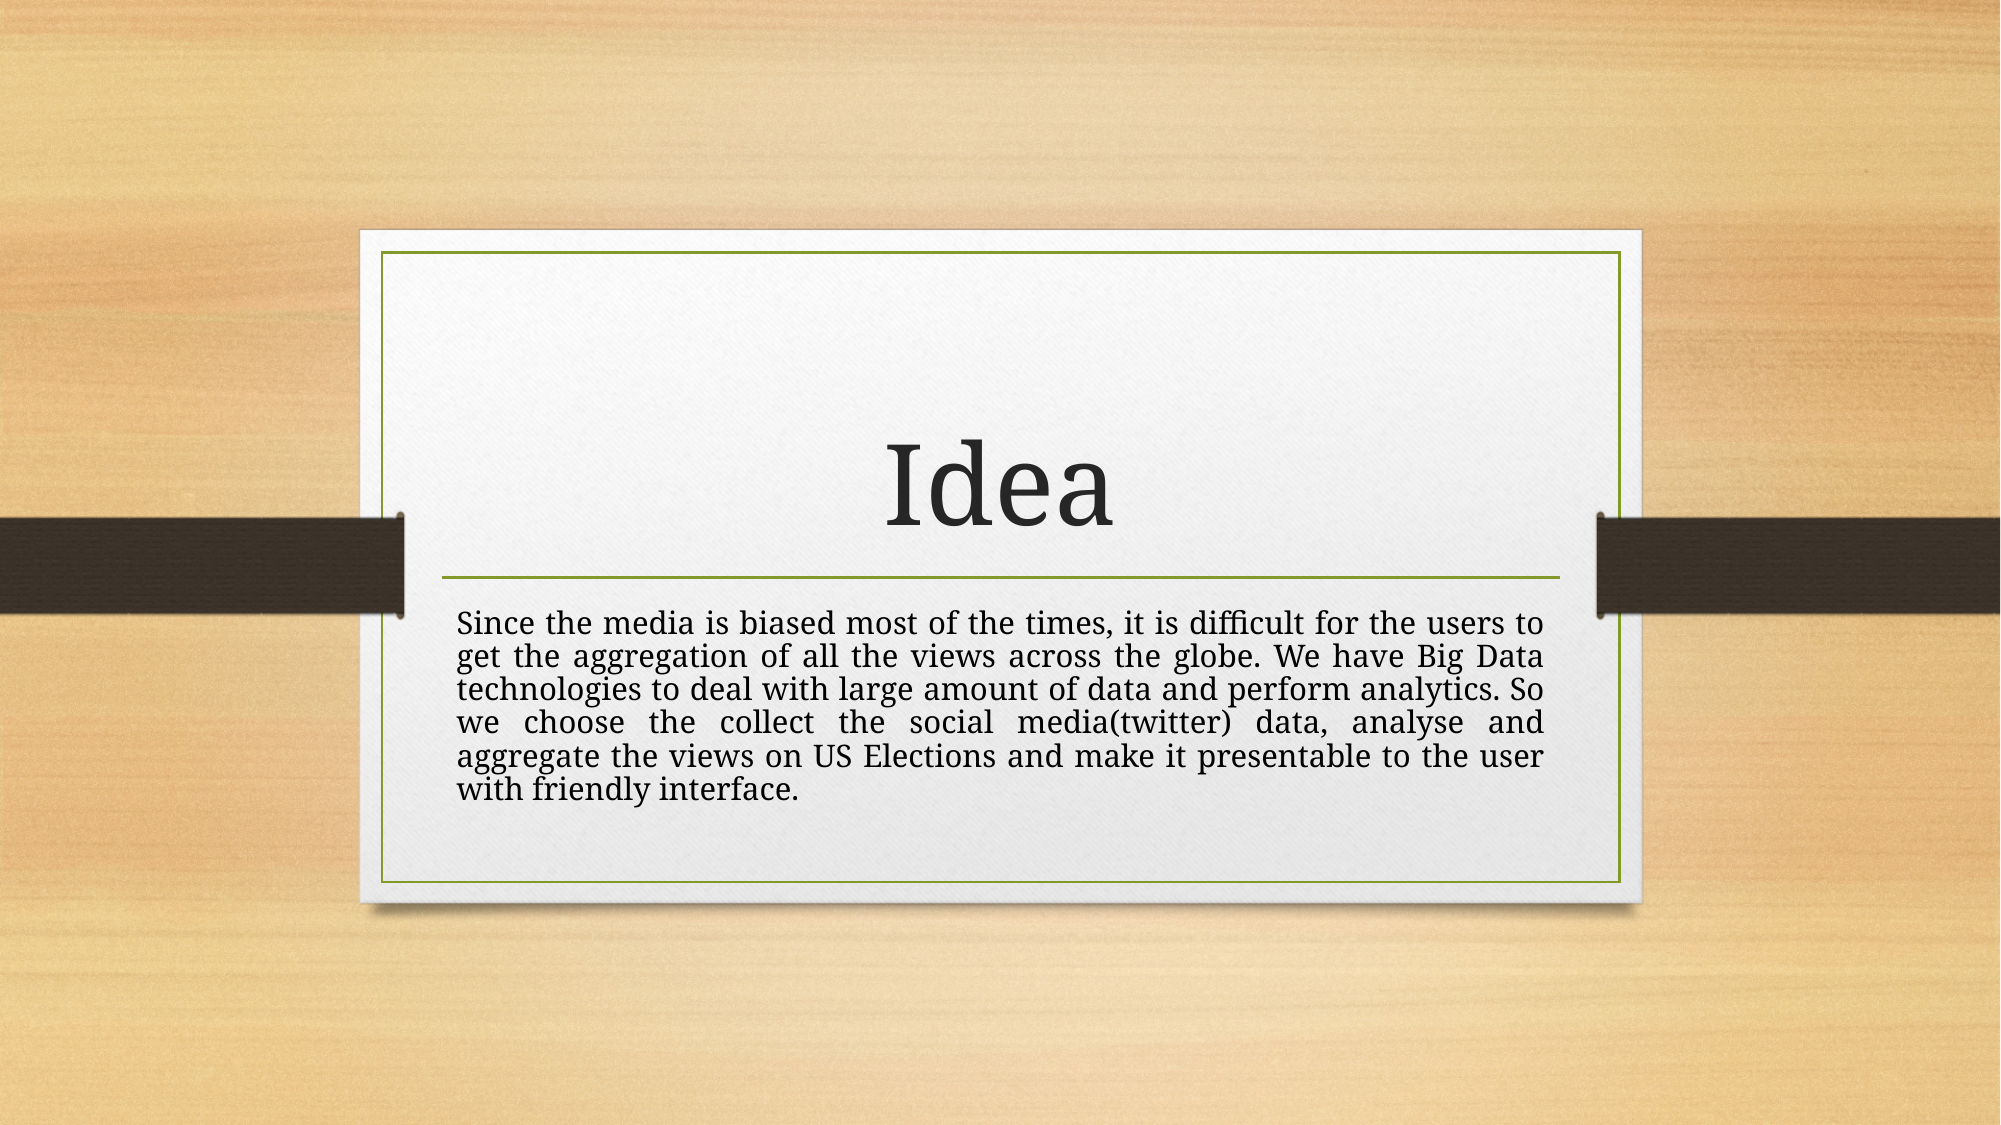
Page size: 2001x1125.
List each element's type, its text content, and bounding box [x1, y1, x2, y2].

title Idea [441, 306, 1560, 556]
picture [0, 0, 2001, 1125]
subtitle Since the media is biased most of the times, it is difficult for the users to get the aggregation of all the views across the globe. We have Big Data technologies to deal with large amount of data and perform analytics. So we choose the collect the social media(twitter) data, analyse and aggregate the views on US Elections and make it presentable to the user with friendly interface. [441, 600, 1560, 817]
